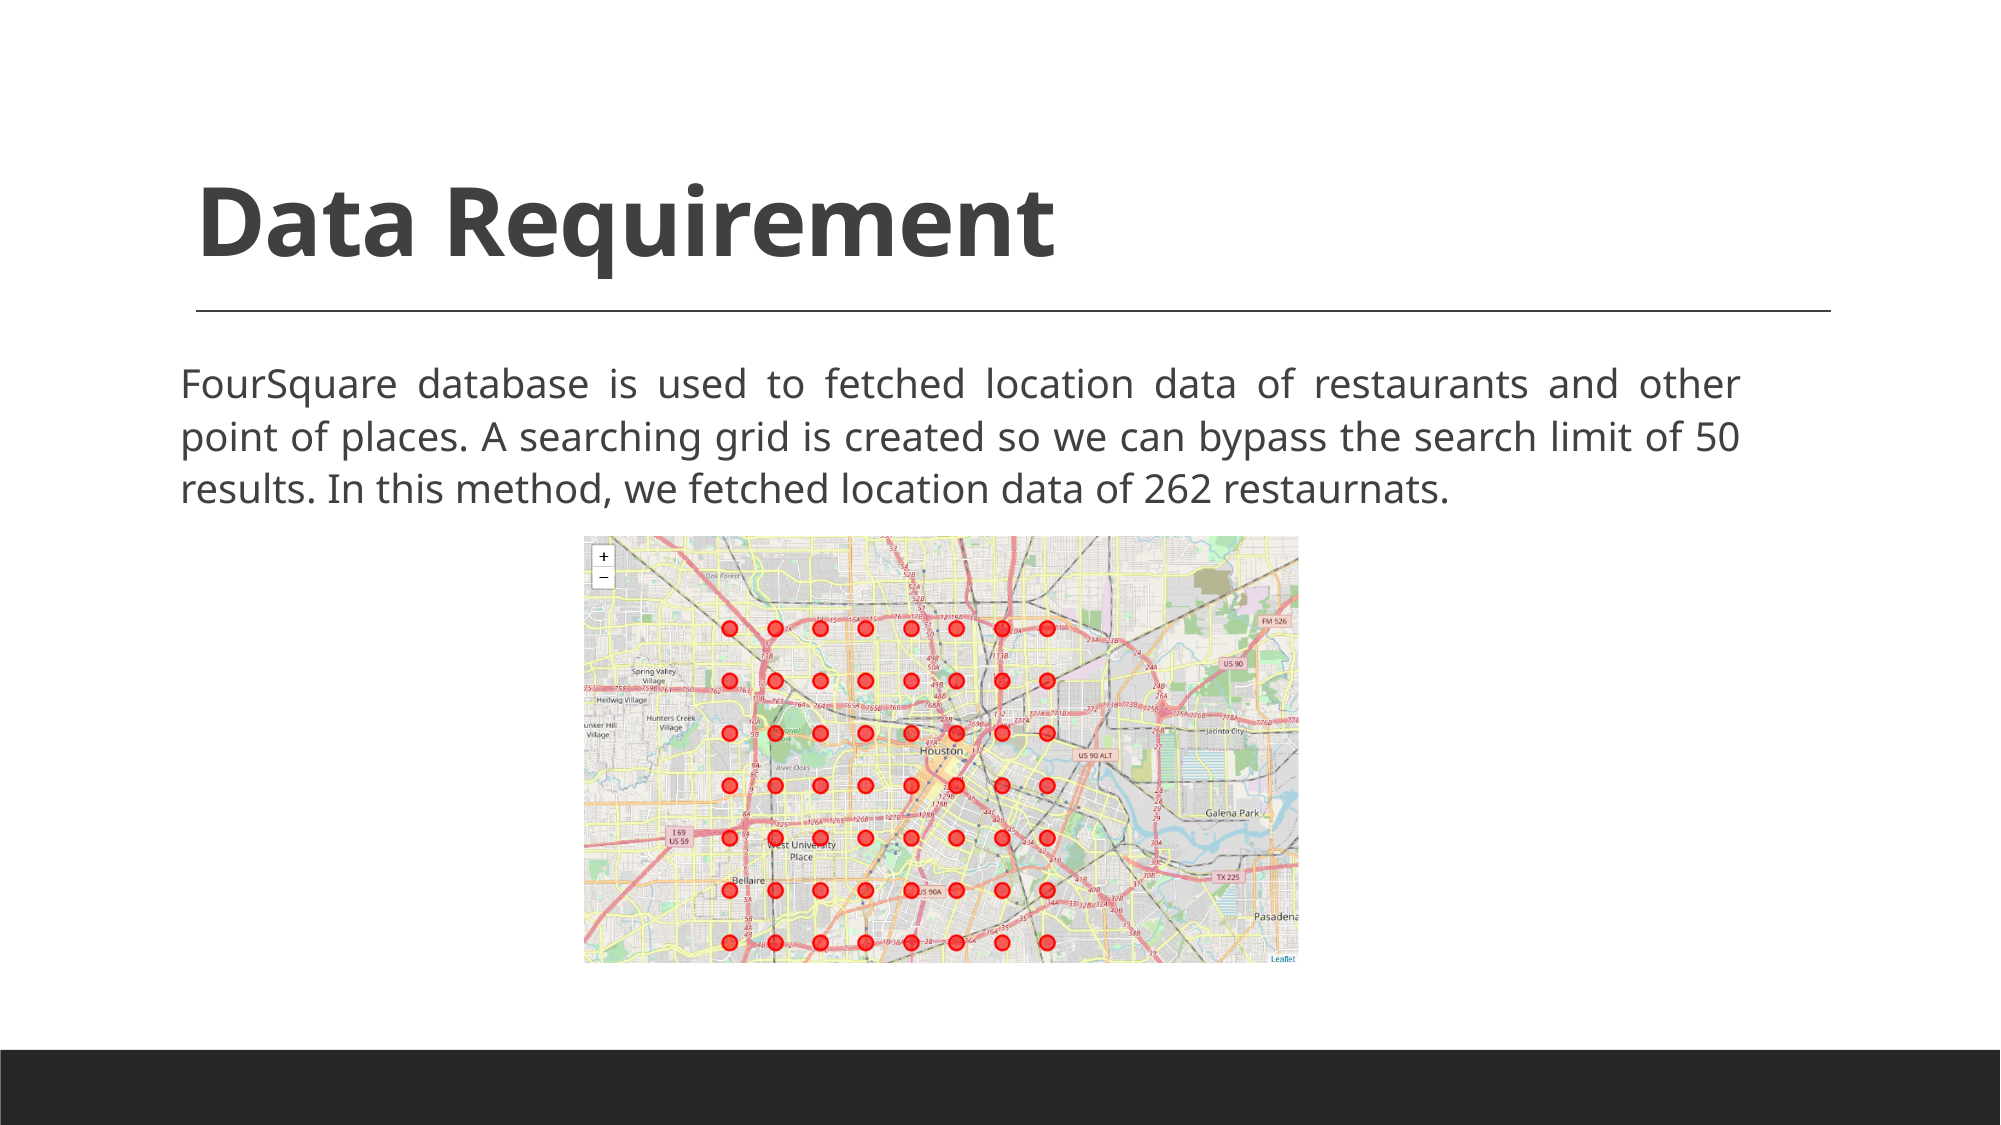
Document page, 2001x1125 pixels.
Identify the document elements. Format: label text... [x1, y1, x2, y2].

title Data Requirement [180, 47, 1830, 285]
picture [583, 535, 1299, 964]
list FourSquare database is used to fetched location data of restaurants and other point of places. A searching grid is created so we can bypass the search limit of 50 results. In this method, we fetched location data of 262 restaurnats. [180, 345, 1744, 520]
